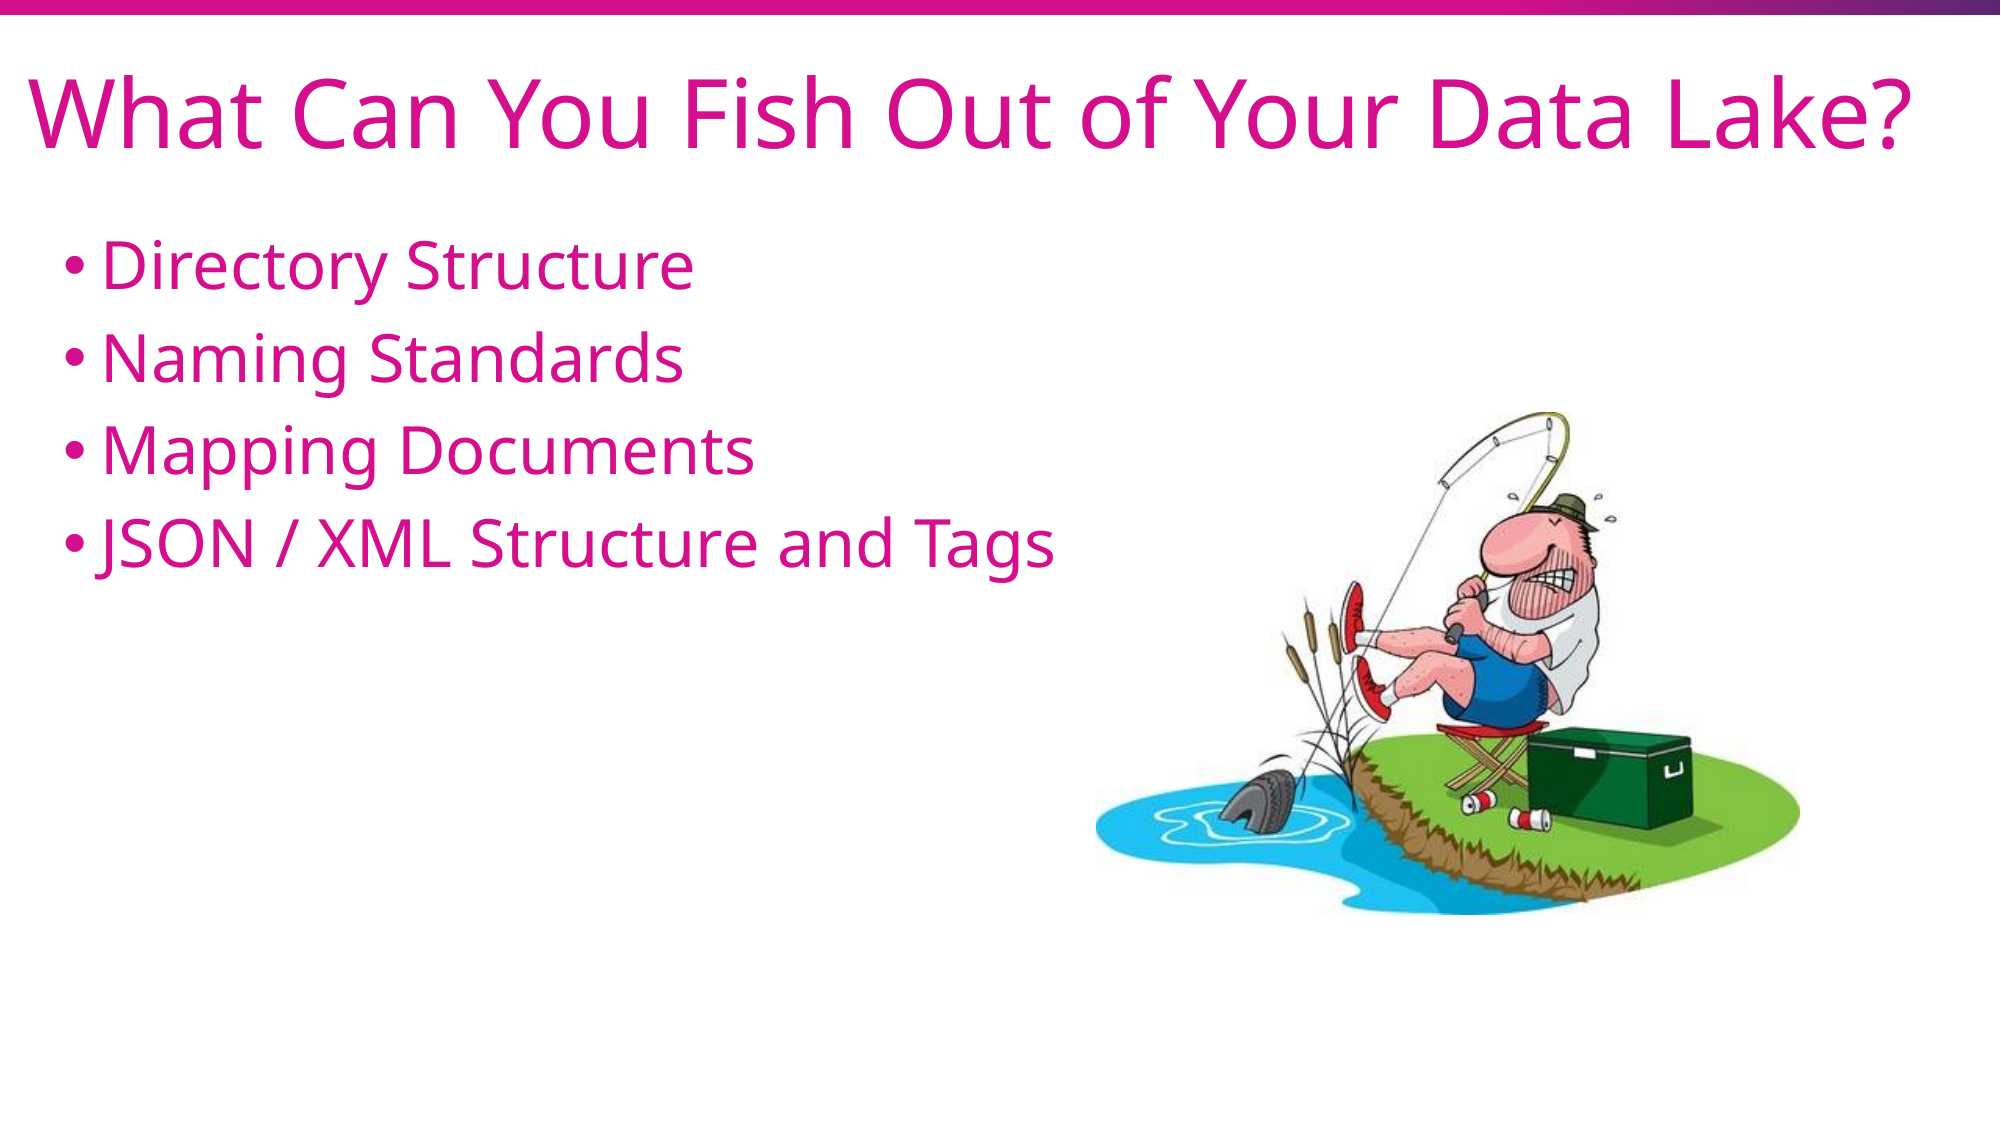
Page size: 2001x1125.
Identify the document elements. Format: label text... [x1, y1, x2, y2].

title What Can You Fish Out of Your Data Lake? [12, 8, 2000, 227]
picture [1096, 412, 1800, 915]
list Directory Structure Naming Standards Mapping Documents JSON / XML Structure and Tags [48, 224, 1543, 1056]
